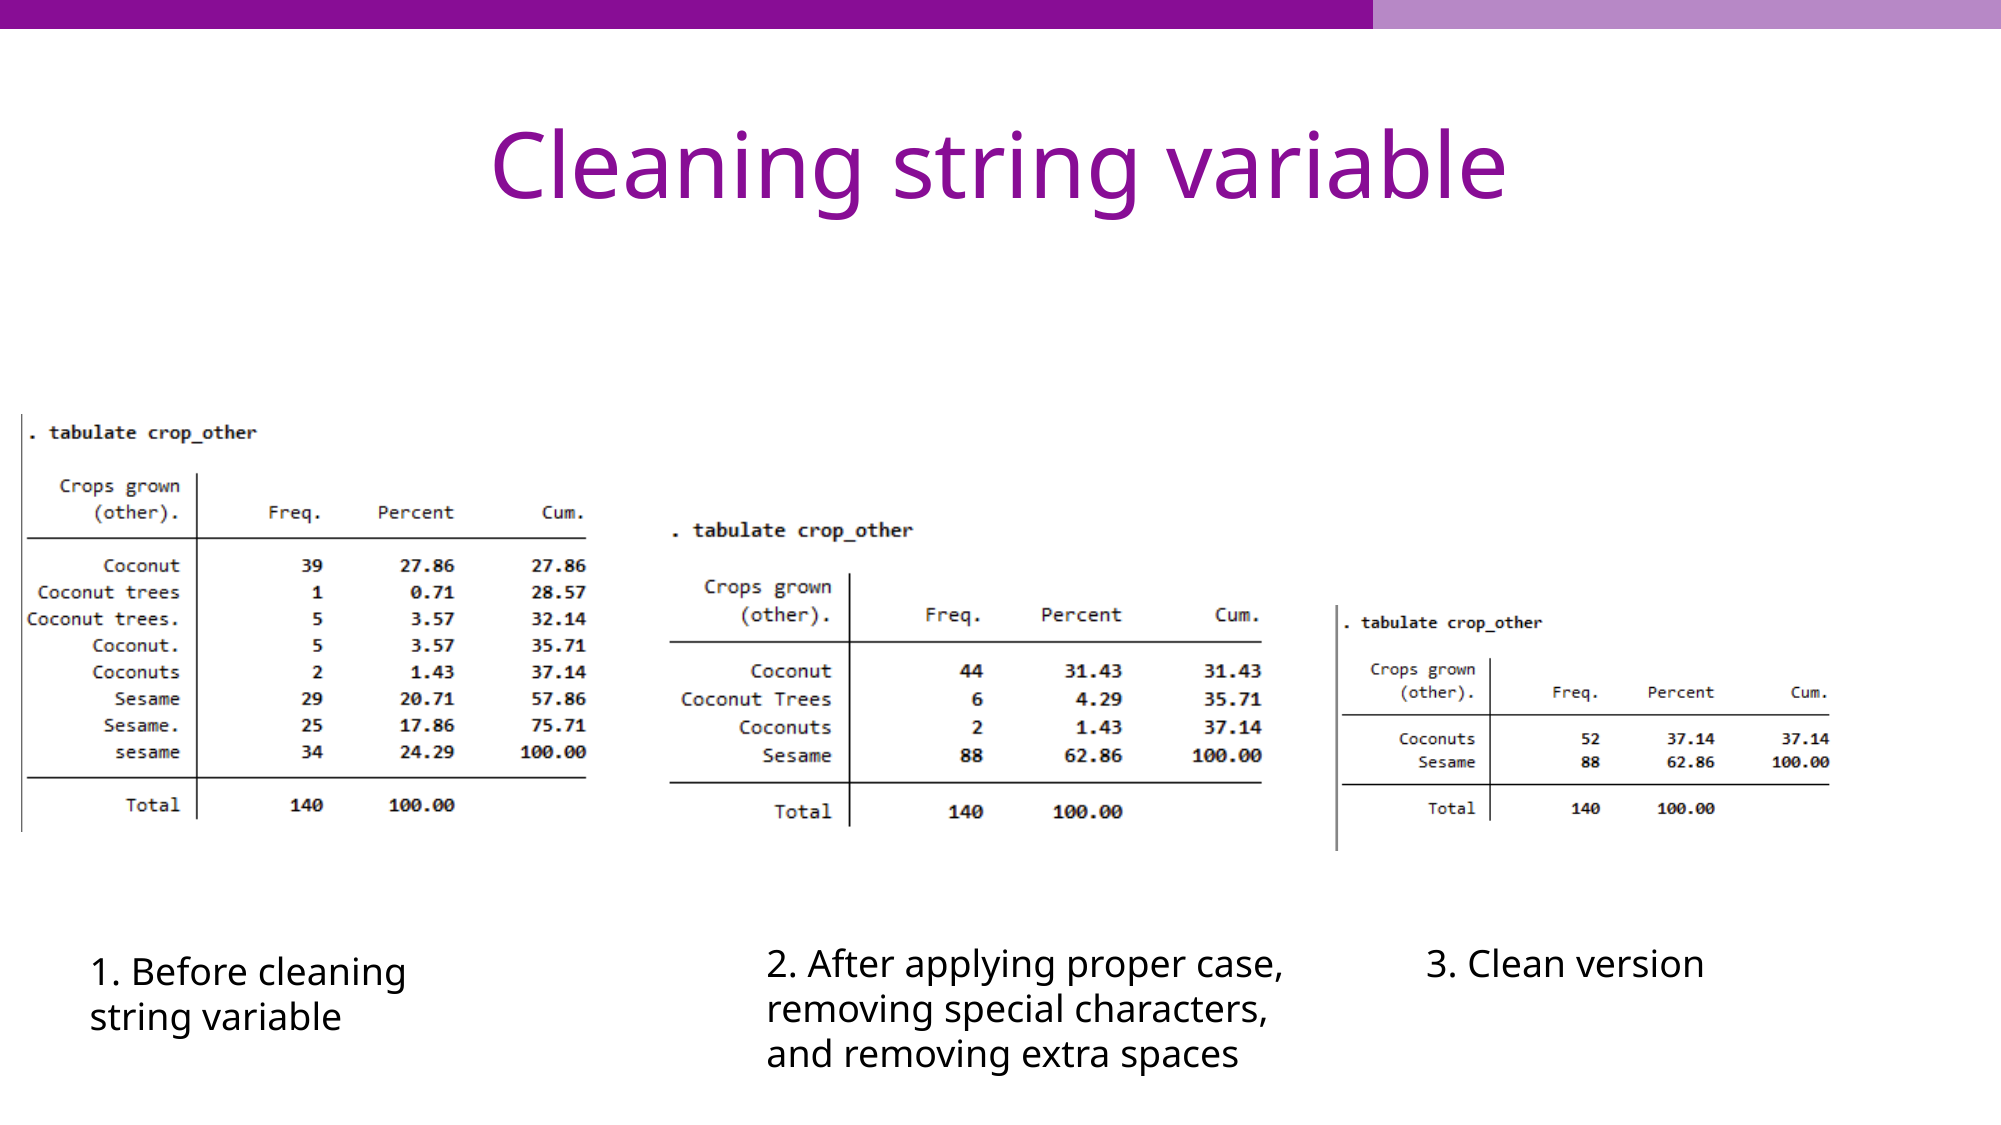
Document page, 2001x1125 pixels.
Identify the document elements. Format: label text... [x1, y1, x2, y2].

picture [665, 509, 1925, 866]
title Cleaning string variable [137, 59, 1863, 278]
text_box 3. Clean version [1411, 932, 1721, 993]
text_box 1. Before cleaning string variable [74, 940, 530, 1046]
text_box 2. After applying proper case, removing special characters, and removing extra spaces [751, 932, 1323, 1083]
picture [21, 414, 638, 832]
